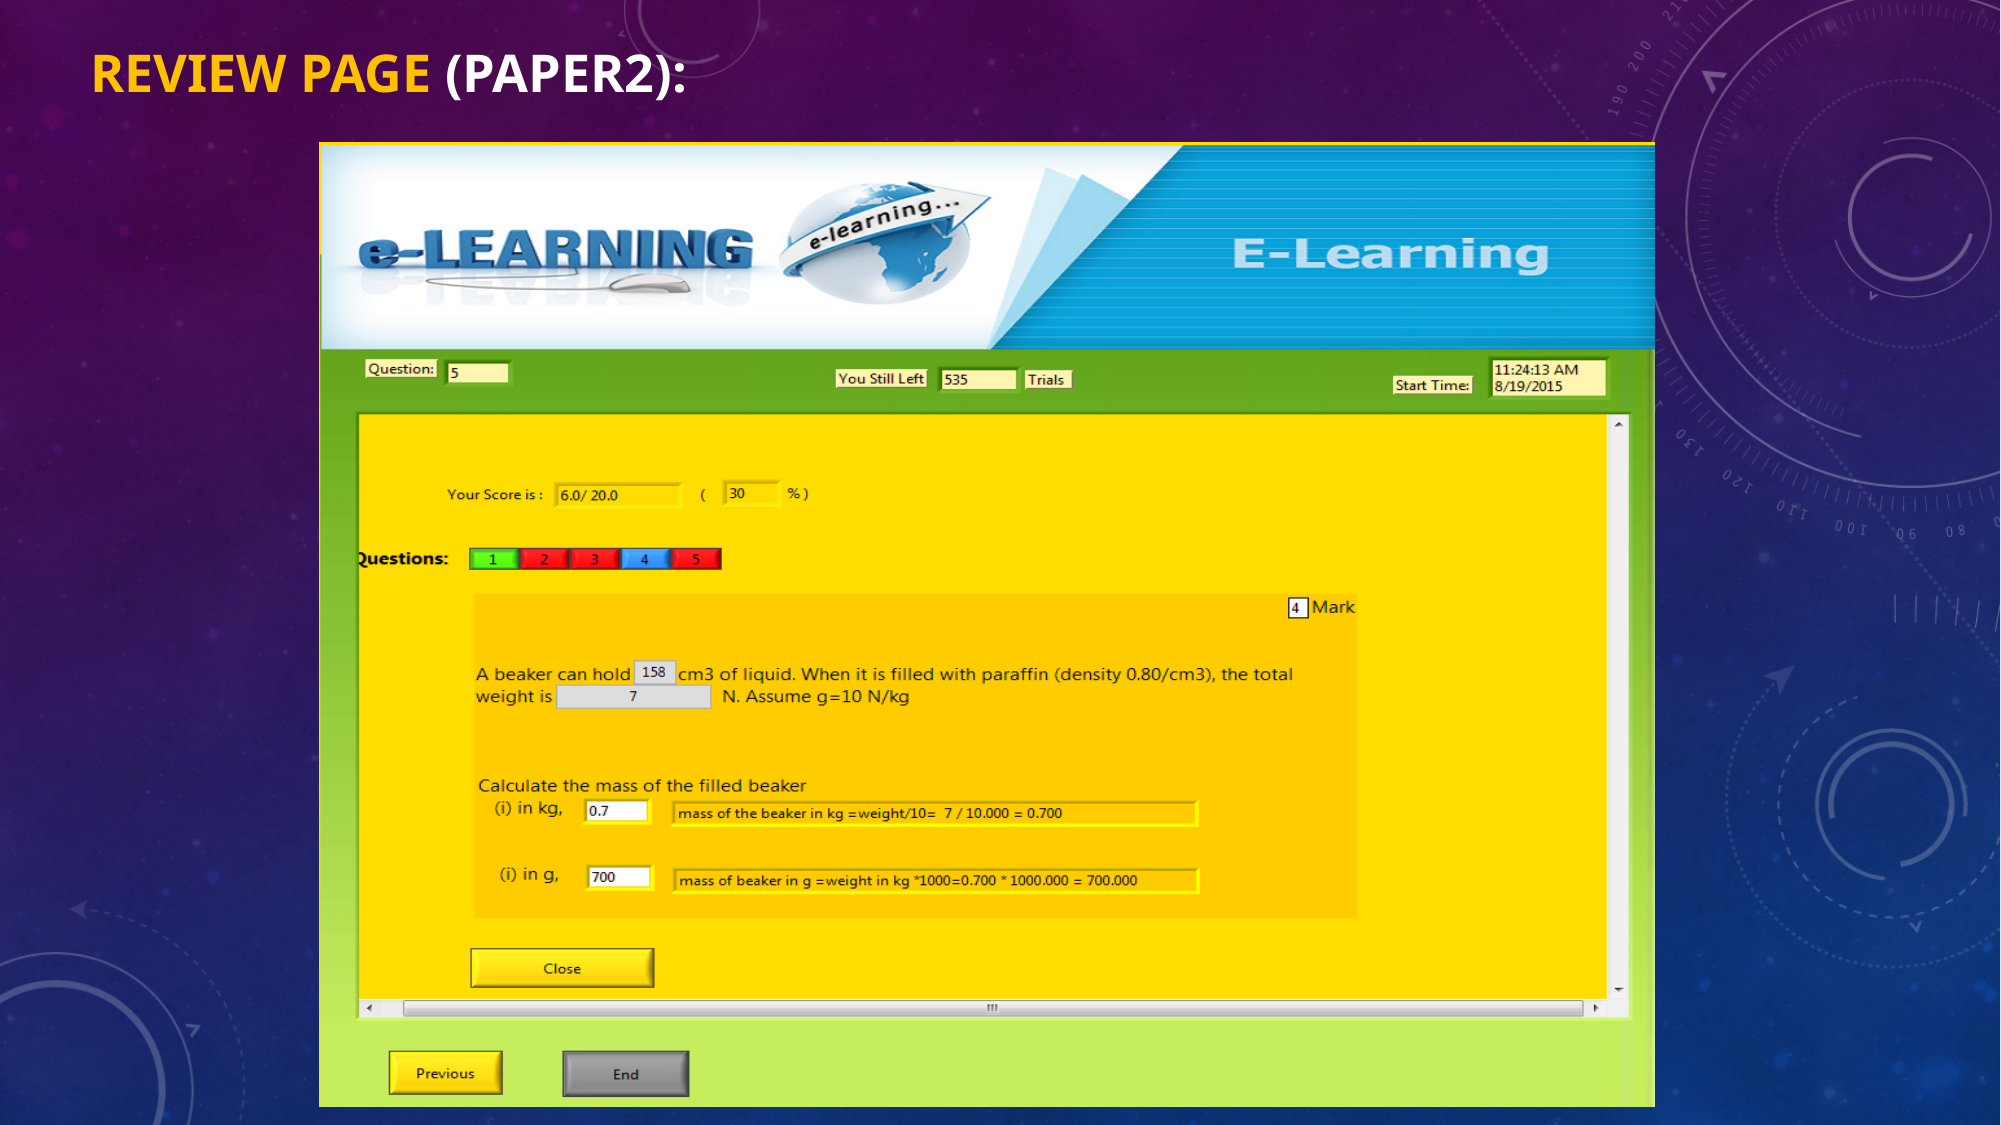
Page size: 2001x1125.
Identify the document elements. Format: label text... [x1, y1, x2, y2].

picture [0, 0, 2001, 1125]
title Review page (paper2): [75, 36, 1210, 108]
